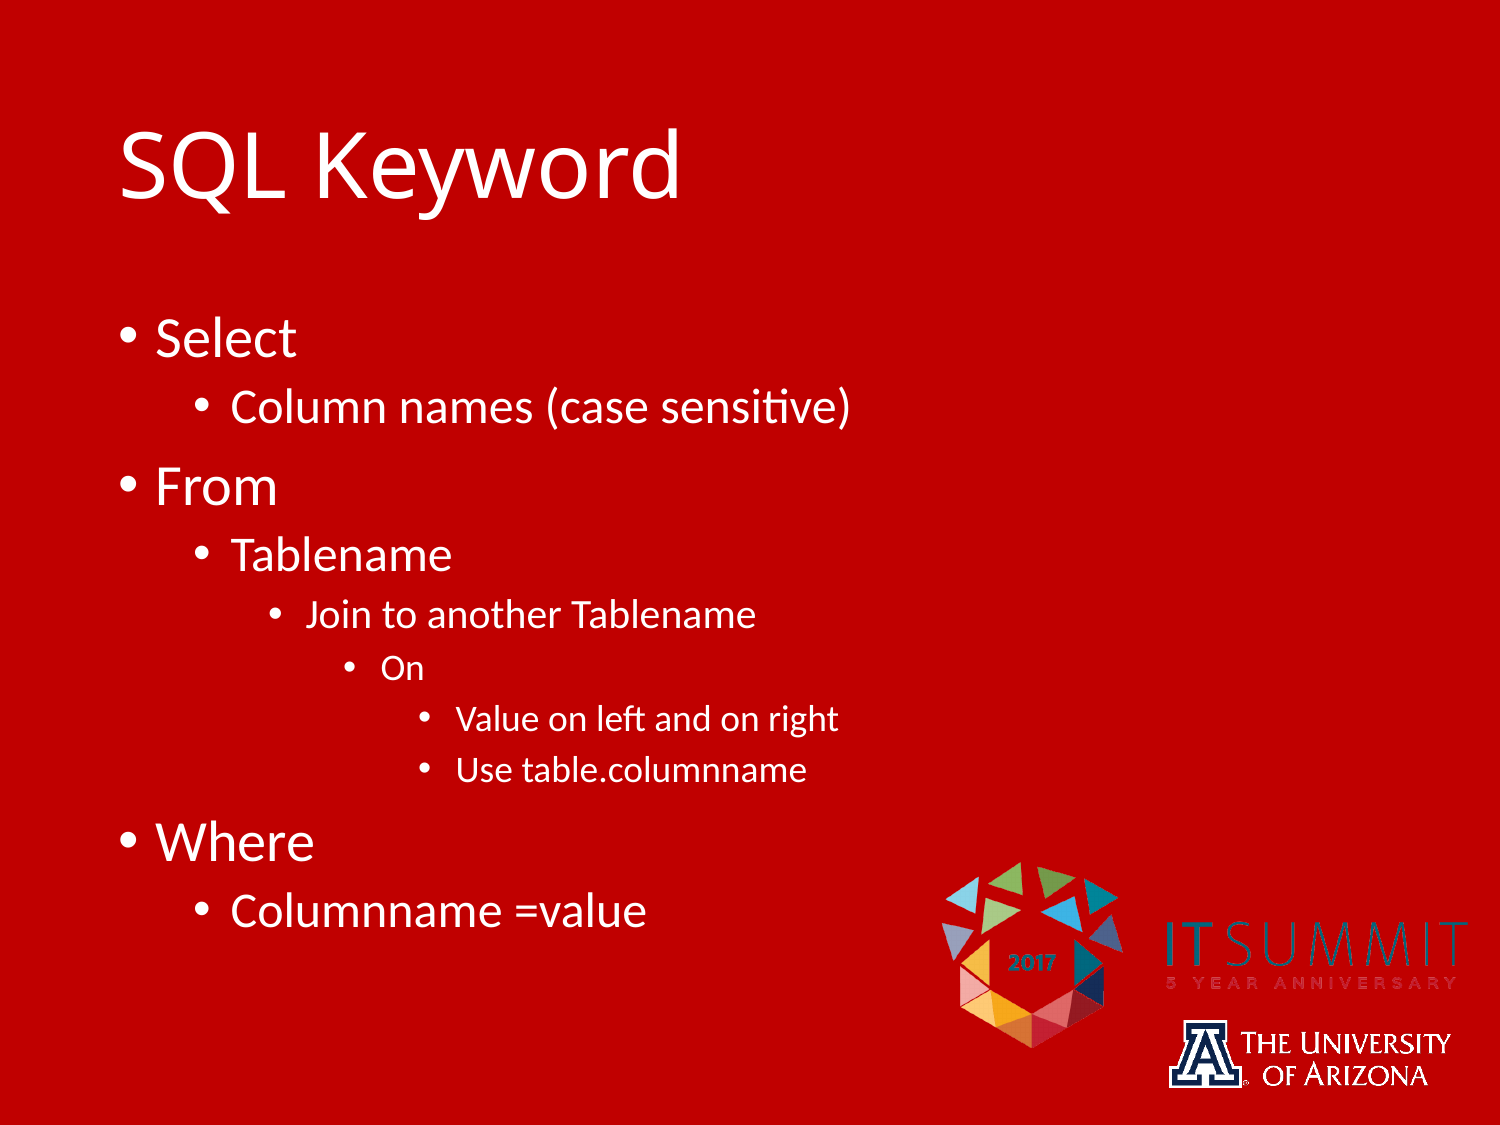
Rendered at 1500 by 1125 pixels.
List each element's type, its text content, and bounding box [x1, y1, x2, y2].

picture [933, 858, 1476, 1088]
title SQL Keyword [103, 59, 1397, 278]
list Select Column names (case sensitive) From Tablename Join to another Tablename On Value on left and on right Use table.columnname Where Columnname =value [103, 299, 1397, 1014]
